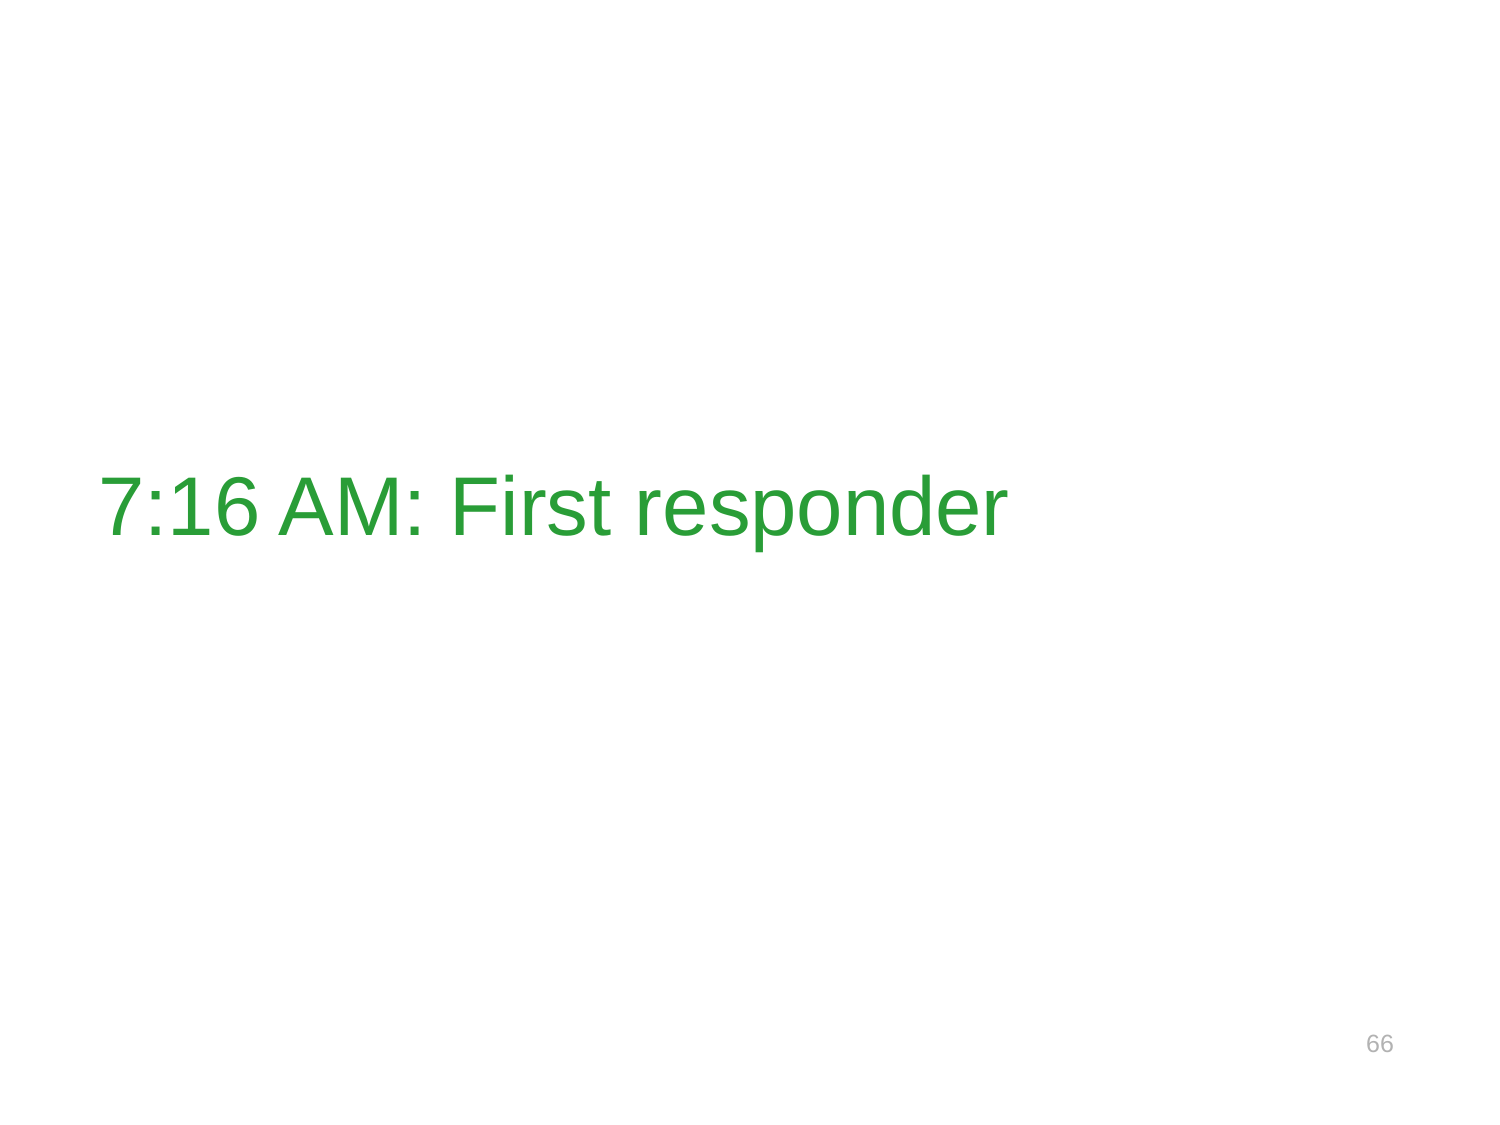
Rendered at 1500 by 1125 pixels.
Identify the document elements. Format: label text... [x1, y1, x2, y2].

footer 66 [934, 1012, 1410, 1073]
title 7:16 AM: First responder [87, 341, 1418, 663]
